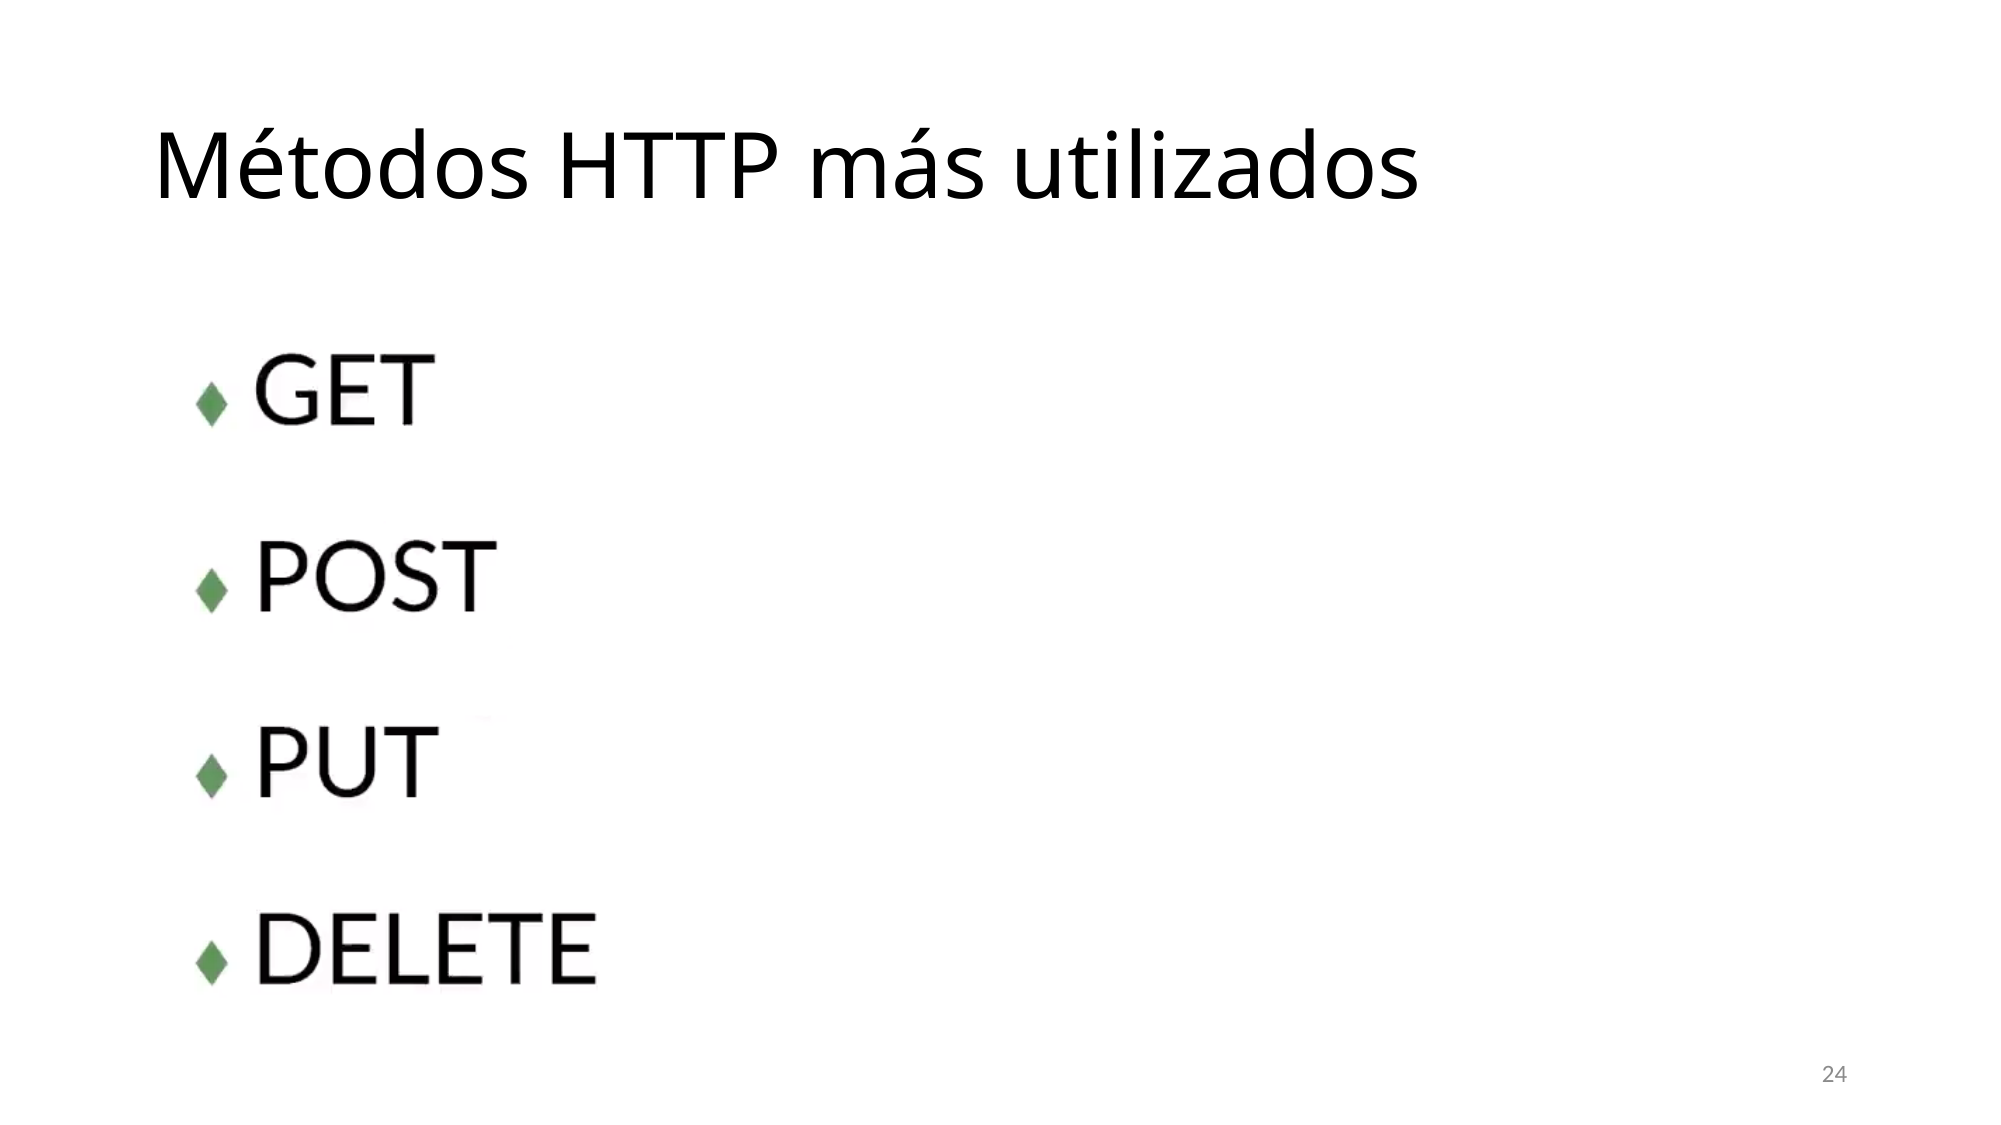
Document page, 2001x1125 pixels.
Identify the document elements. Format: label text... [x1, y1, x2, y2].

picture [137, 312, 716, 1014]
title Métodos HTTP más utilizados [137, 59, 1863, 278]
slide_number 24 [1412, 1042, 1863, 1103]
